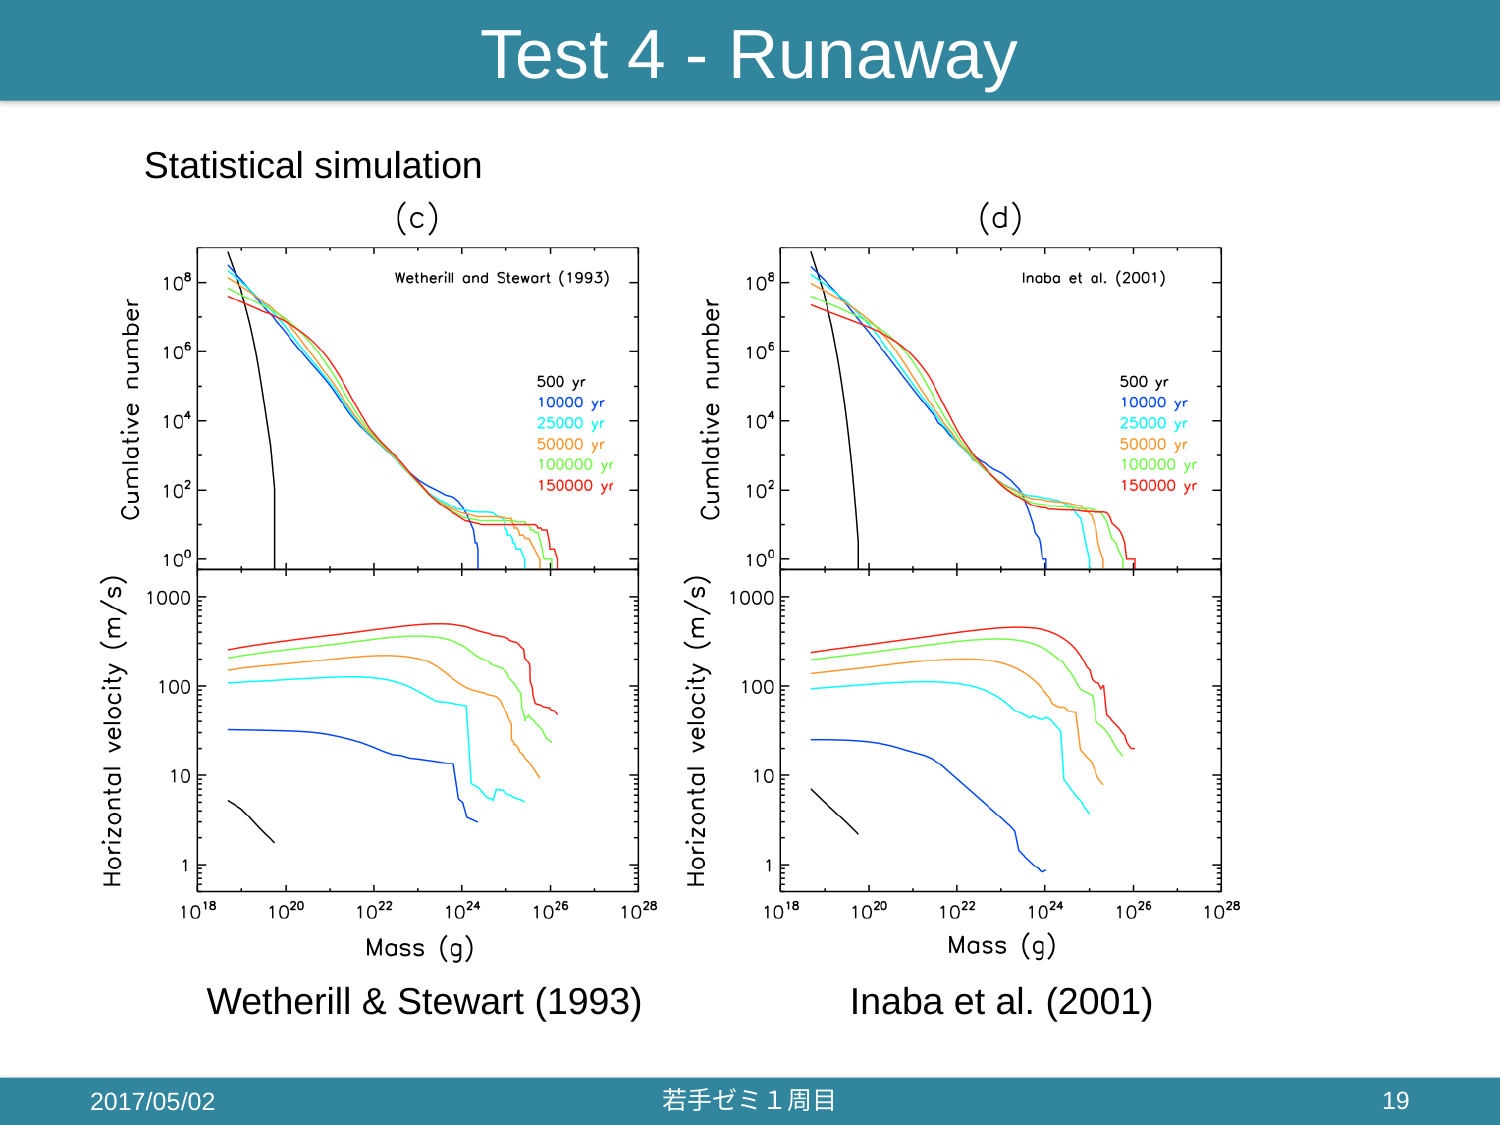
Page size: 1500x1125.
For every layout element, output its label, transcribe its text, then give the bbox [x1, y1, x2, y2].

picture [74, 195, 1257, 971]
title Test 4 - Runaway [0, 1, 1500, 101]
text_box Statistical simulation [129, 133, 498, 194]
slide_number 19 [1074, 1077, 1425, 1122]
footer 若手ゼミ１周目 [512, 1077, 988, 1122]
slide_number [75, 1077, 425, 1123]
text_box Inaba et al. (2001) [835, 979, 1169, 1030]
text_box Wetherill & Stewart (1993) [191, 979, 658, 1030]
